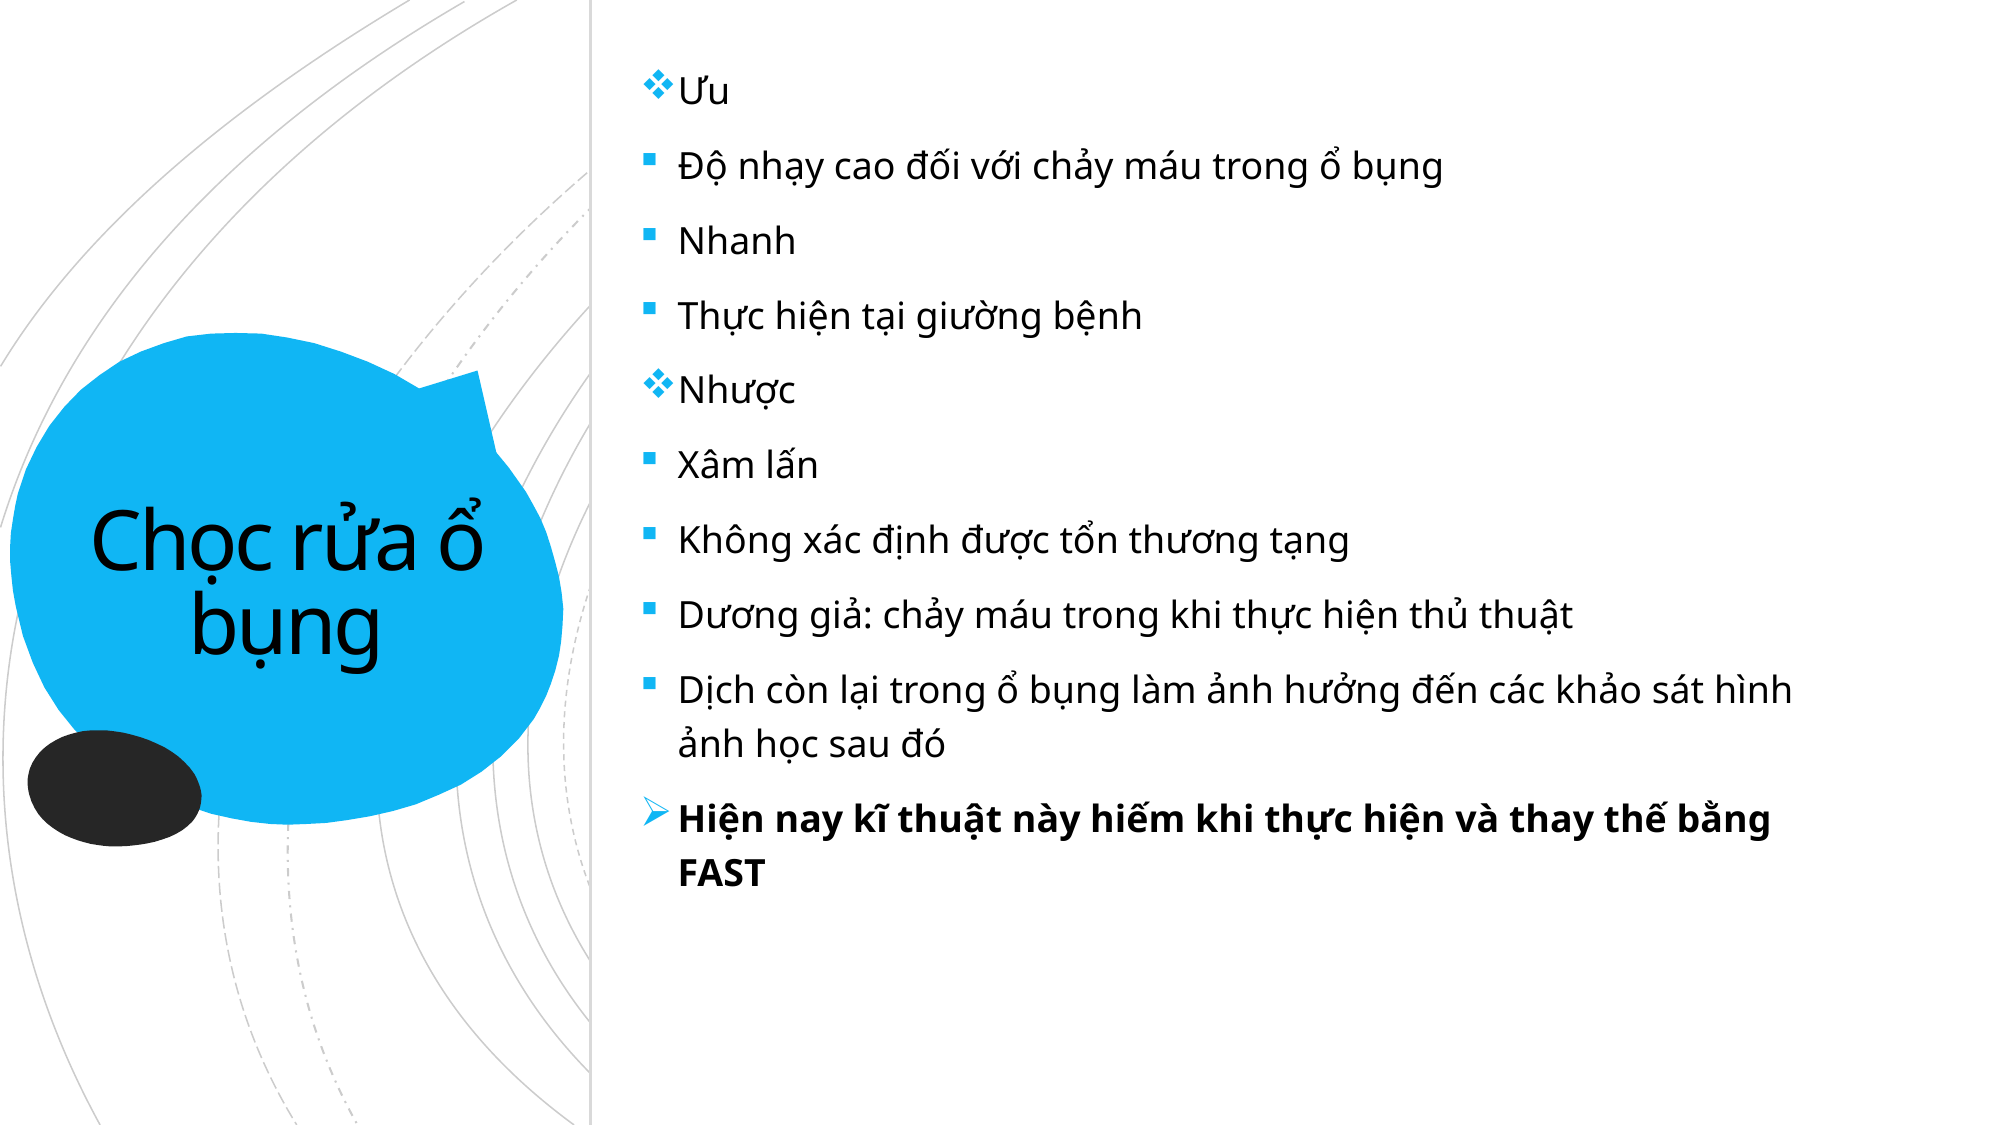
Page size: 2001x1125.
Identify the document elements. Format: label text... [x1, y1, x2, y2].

title Chọc rửa ổ bụng [45, 385, 528, 789]
list Ưu Độ nhạy cao đối với chảy máu trong ổ bụng Nhanh Thực hiện tại giường bệnh Nhược Xâm lấn Không xác định được tổn thương tạng Dương giả: chảy máu trong khi thực hiện thủ thuật Dịch còn lại trong ổ bụng làm ảnh hưởng đến các khảo sát hình ảnh học sau đó Hiện nay kĩ thuật này hiếm khi thực hiện và thay thế bằng FAST [625, 50, 1869, 870]
